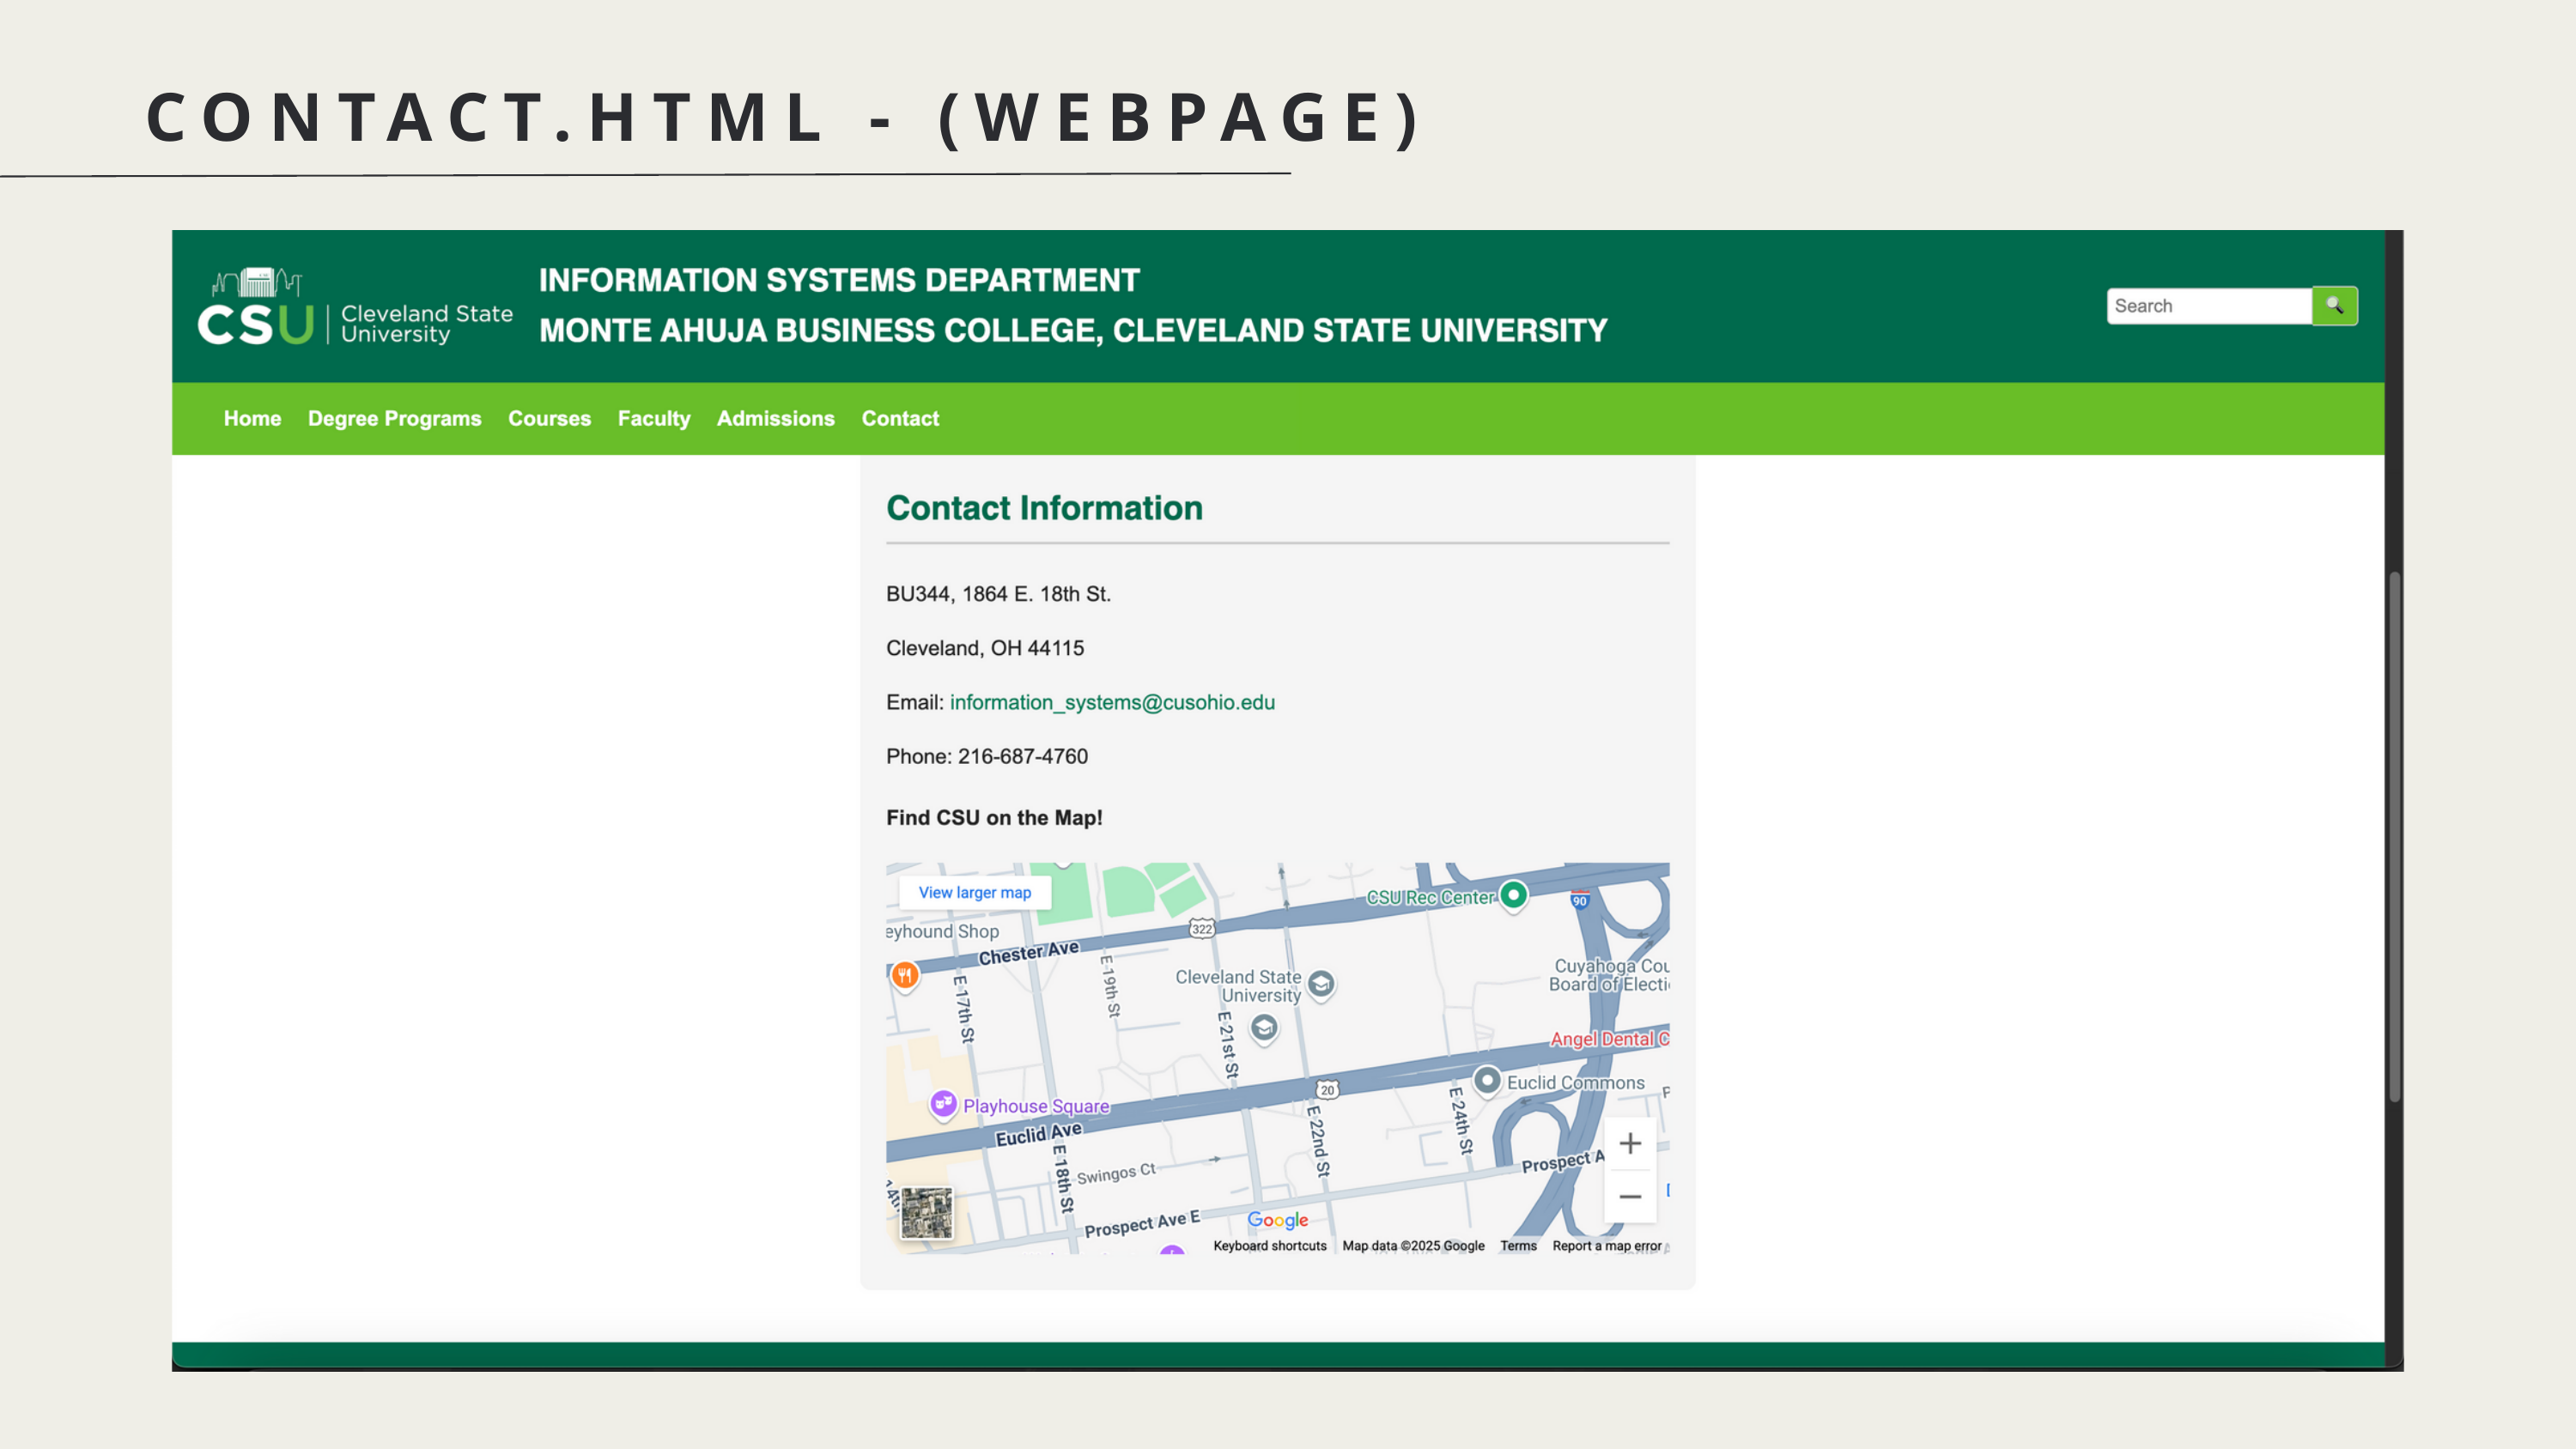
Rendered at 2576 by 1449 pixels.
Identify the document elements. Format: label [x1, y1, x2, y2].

text_box [0, 70, 2432, 180]
text_box [172, 230, 2404, 1372]
